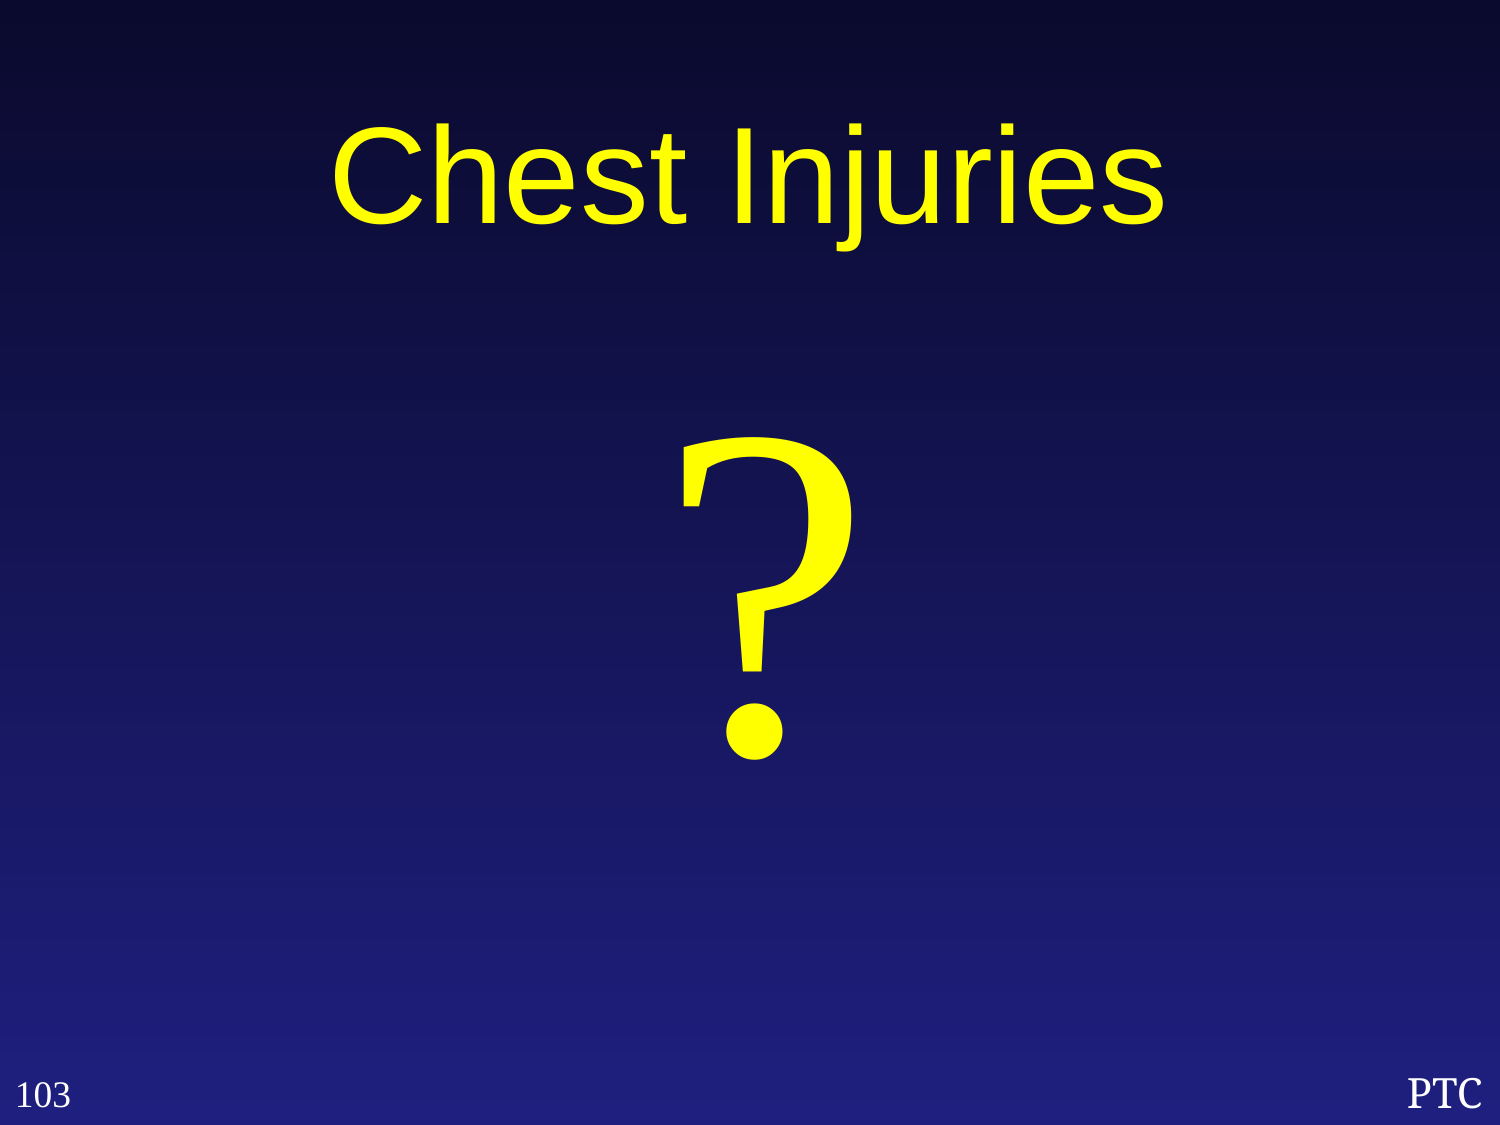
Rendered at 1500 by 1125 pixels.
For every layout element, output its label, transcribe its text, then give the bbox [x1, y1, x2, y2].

text_box ? [644, 269, 887, 858]
text_box 103 [0, 1061, 86, 1123]
text_box Chest Injuries [111, 75, 1387, 263]
